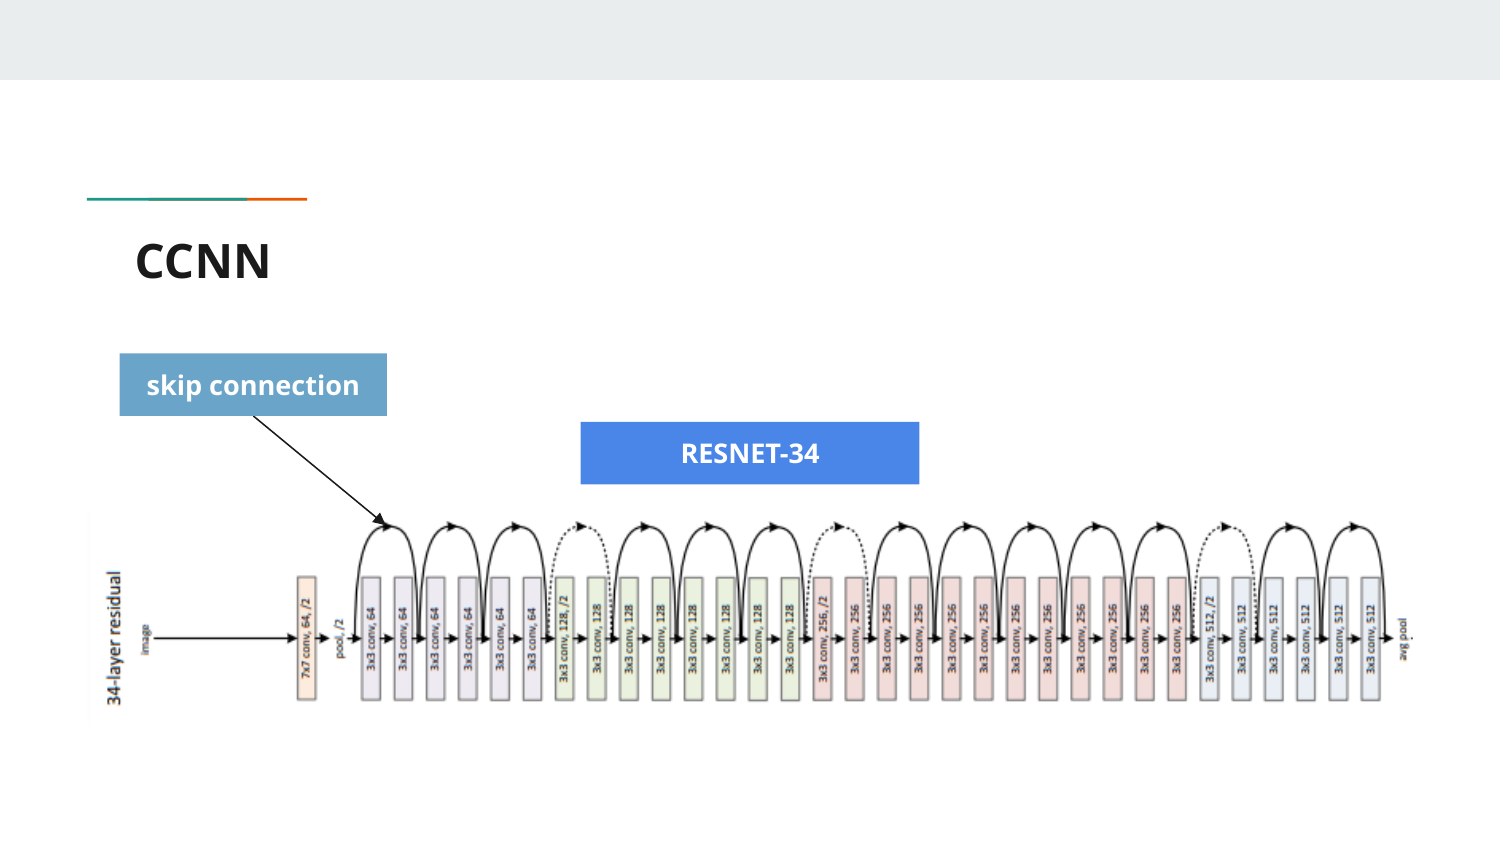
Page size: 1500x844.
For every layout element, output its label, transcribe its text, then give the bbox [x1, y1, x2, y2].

text_box skip connection [119, 353, 387, 416]
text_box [253, 416, 386, 526]
picture [87, 512, 1413, 728]
text_box RESNET-34 [580, 421, 920, 485]
title CCNN [119, 216, 1381, 305]
